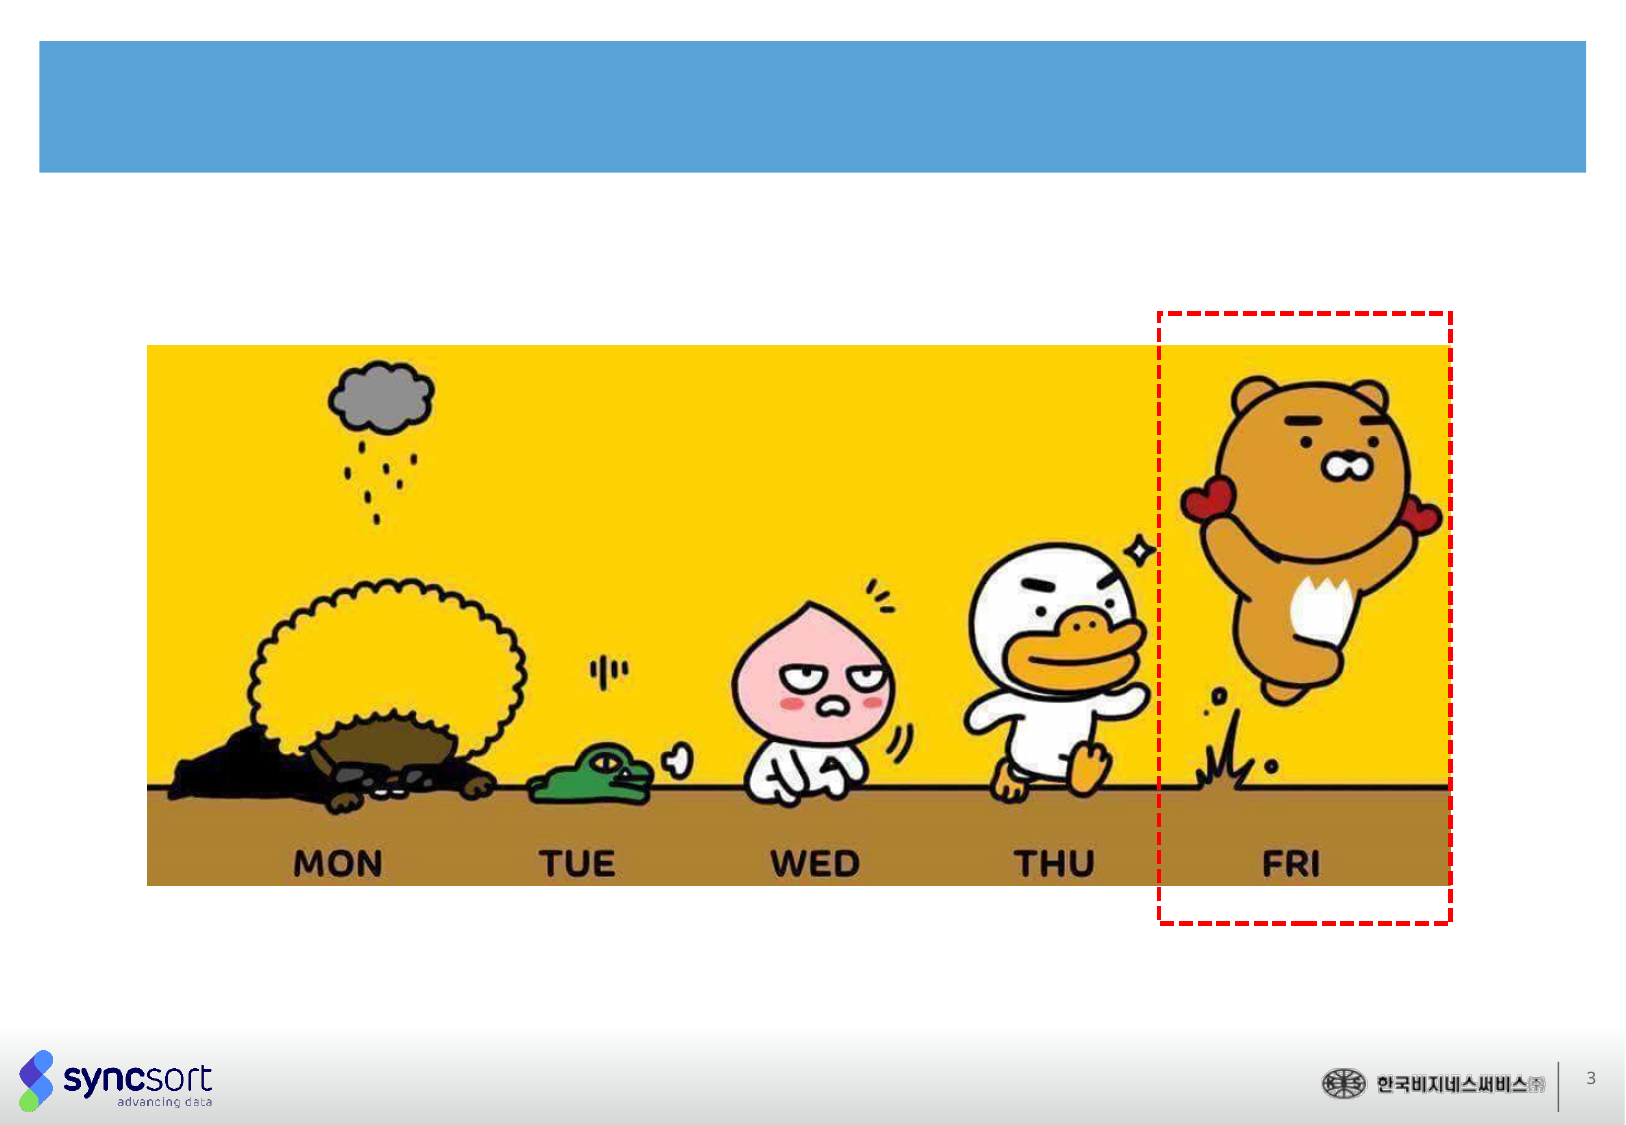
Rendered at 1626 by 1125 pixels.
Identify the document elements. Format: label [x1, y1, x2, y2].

text_box [1158, 312, 1452, 347]
picture [147, 345, 1451, 886]
text_box [1158, 886, 1452, 925]
picture [0, 1024, 1625, 1125]
